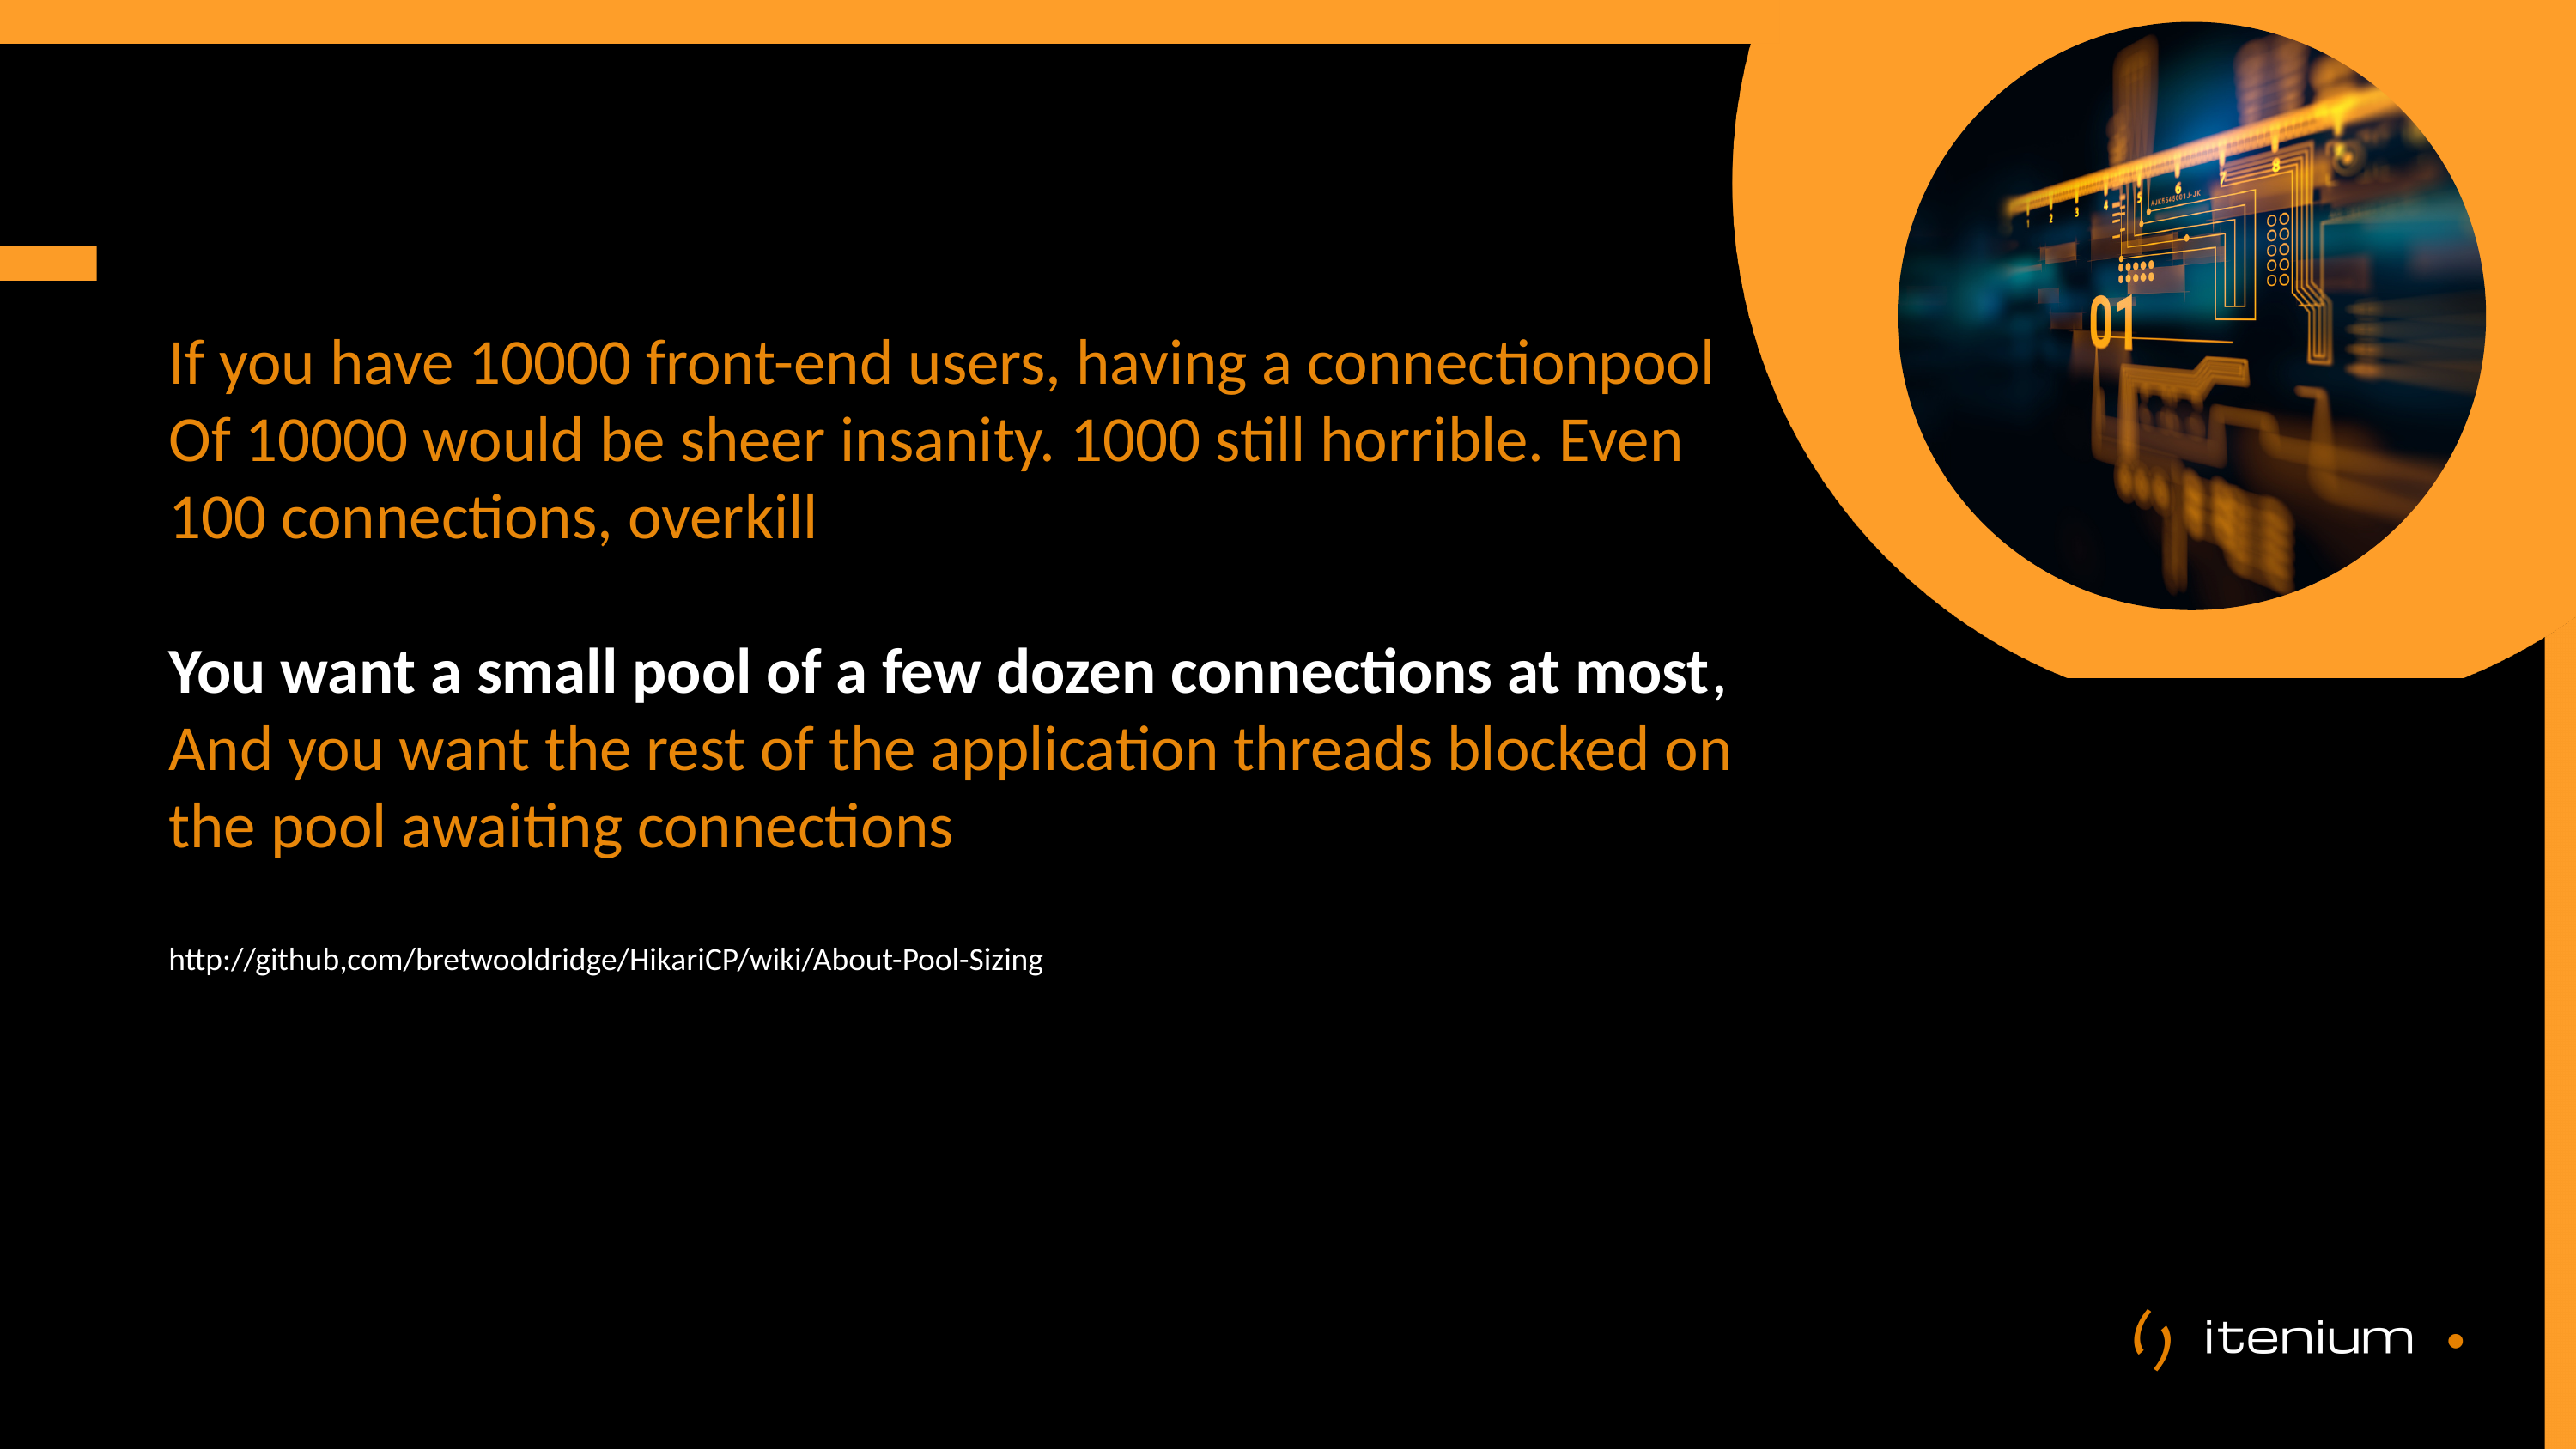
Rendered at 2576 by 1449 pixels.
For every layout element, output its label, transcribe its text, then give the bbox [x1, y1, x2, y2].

text_box If you have 10000 front-end users, having a connectionpool Of 10000 would be sheer insanity. 1000 still horrible. Even 100 connections, overkill You want a small pool of a few dozen connections at most, And you want the rest of the application threads blocked on the pool awaiting connections http://github,com/bretwooldridge/HikariCP/wiki/About-Pool-Sizing [155, 313, 1762, 983]
picture [2111, 1288, 2487, 1391]
picture [0, 0, 2576, 1449]
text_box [1897, 21, 2487, 610]
picture [0, 245, 97, 281]
